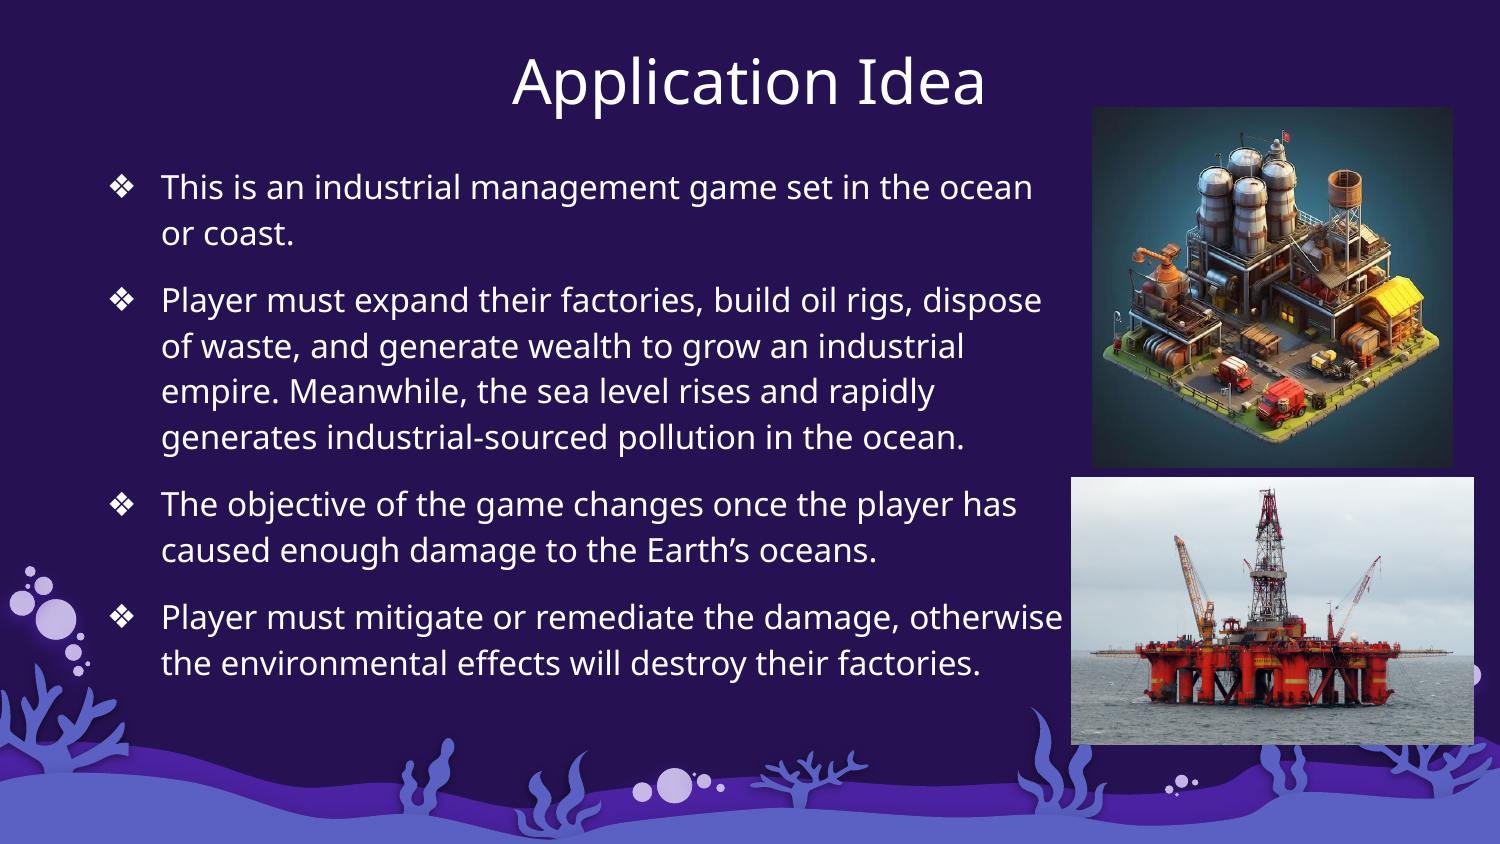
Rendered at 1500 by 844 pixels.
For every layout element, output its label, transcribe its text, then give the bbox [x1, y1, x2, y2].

picture [1091, 106, 1454, 468]
list This is an industrial management game set in the ocean or coast. Player must expand their factories, build oil rigs, dispose of waste, and generate wealth to grow an industrial empire. Meanwhile, the sea level rises and rapidly generates industrial-sourced pollution in the ocean. The objective of the game changes once the player has caused enough damage to the Earth’s oceans. Player must mitigate or remediate the damage, otherwise the environmental effects will destroy their factories. [70, 145, 1093, 755]
picture [1071, 477, 1475, 745]
title Application Idea [118, 27, 1382, 122]
